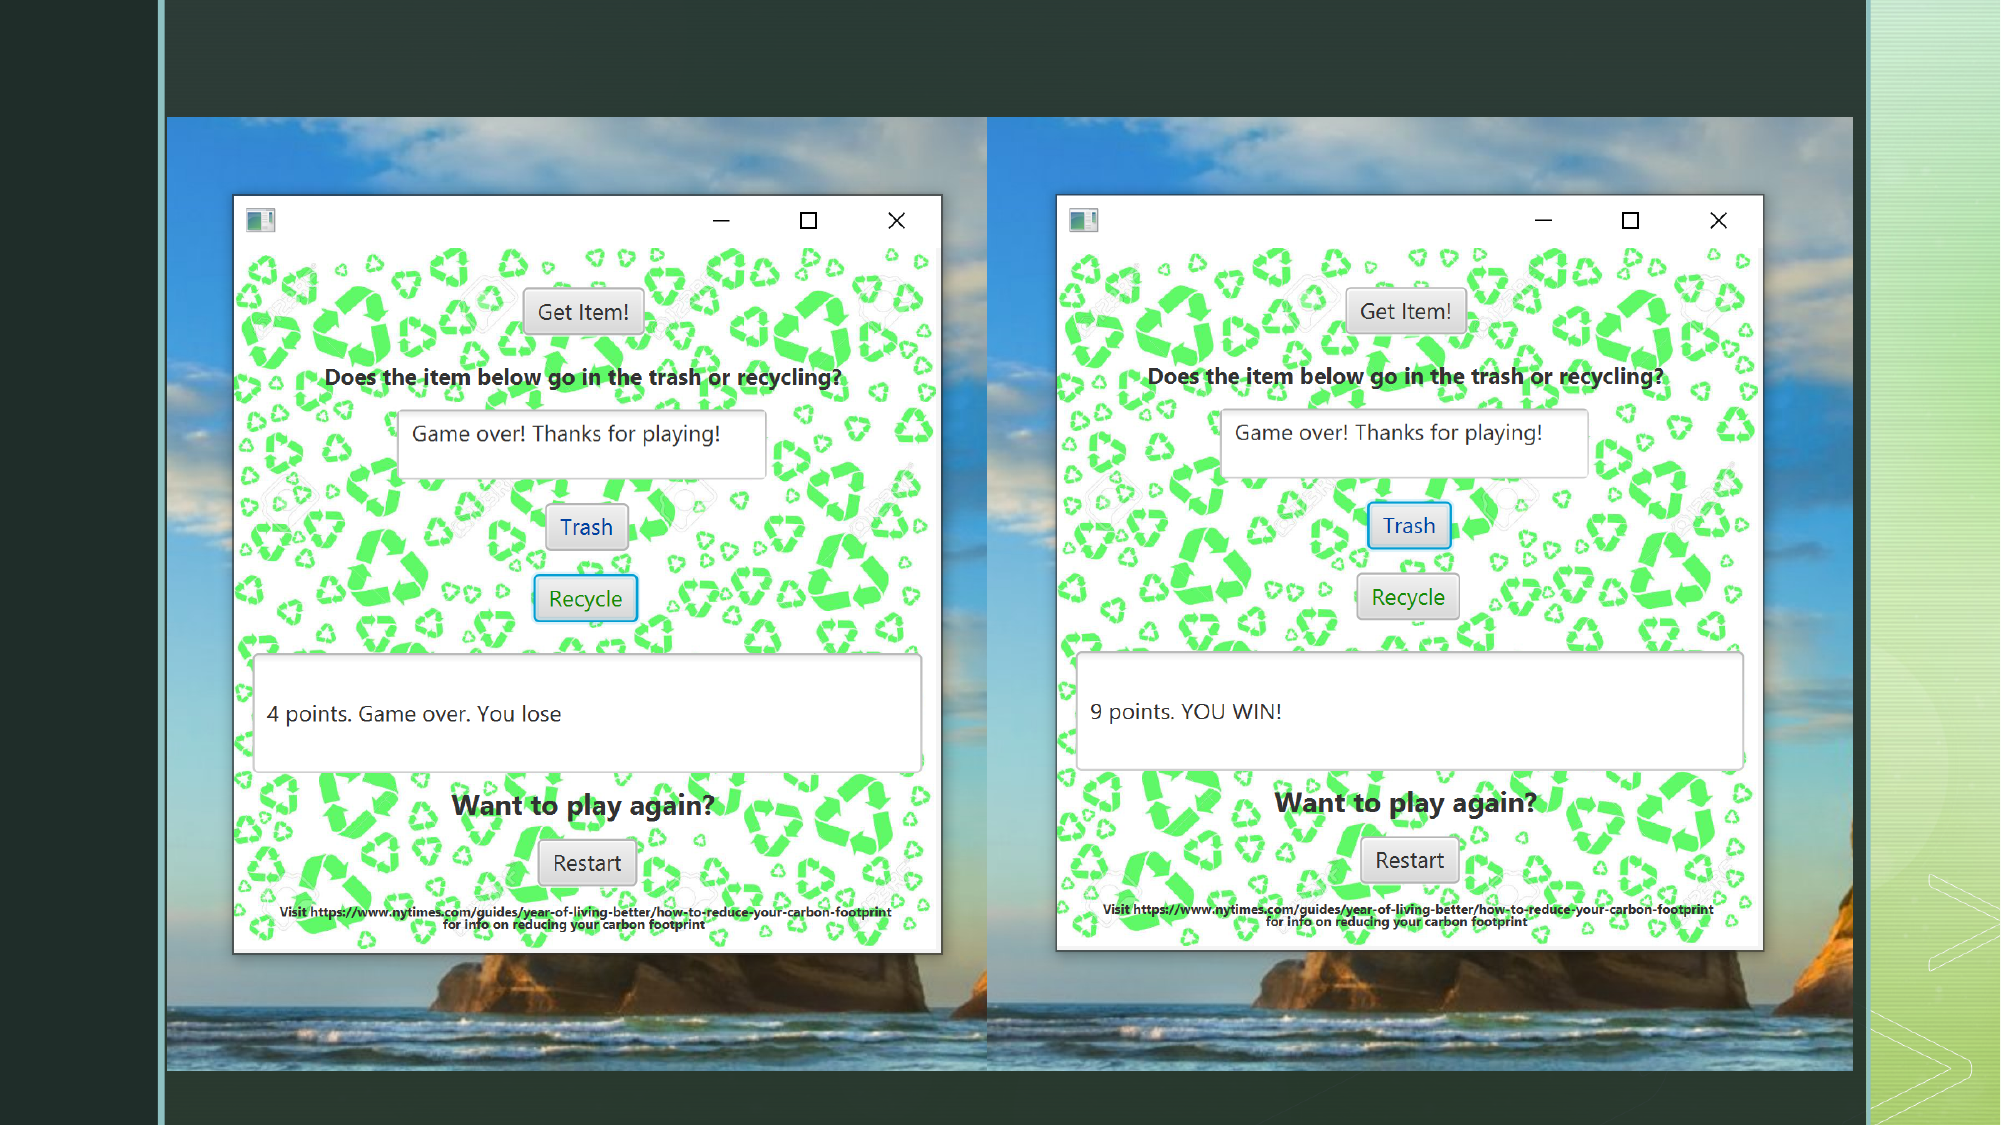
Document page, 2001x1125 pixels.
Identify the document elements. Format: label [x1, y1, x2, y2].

picture [166, 117, 1853, 1071]
picture [1871, 0, 2001, 1125]
